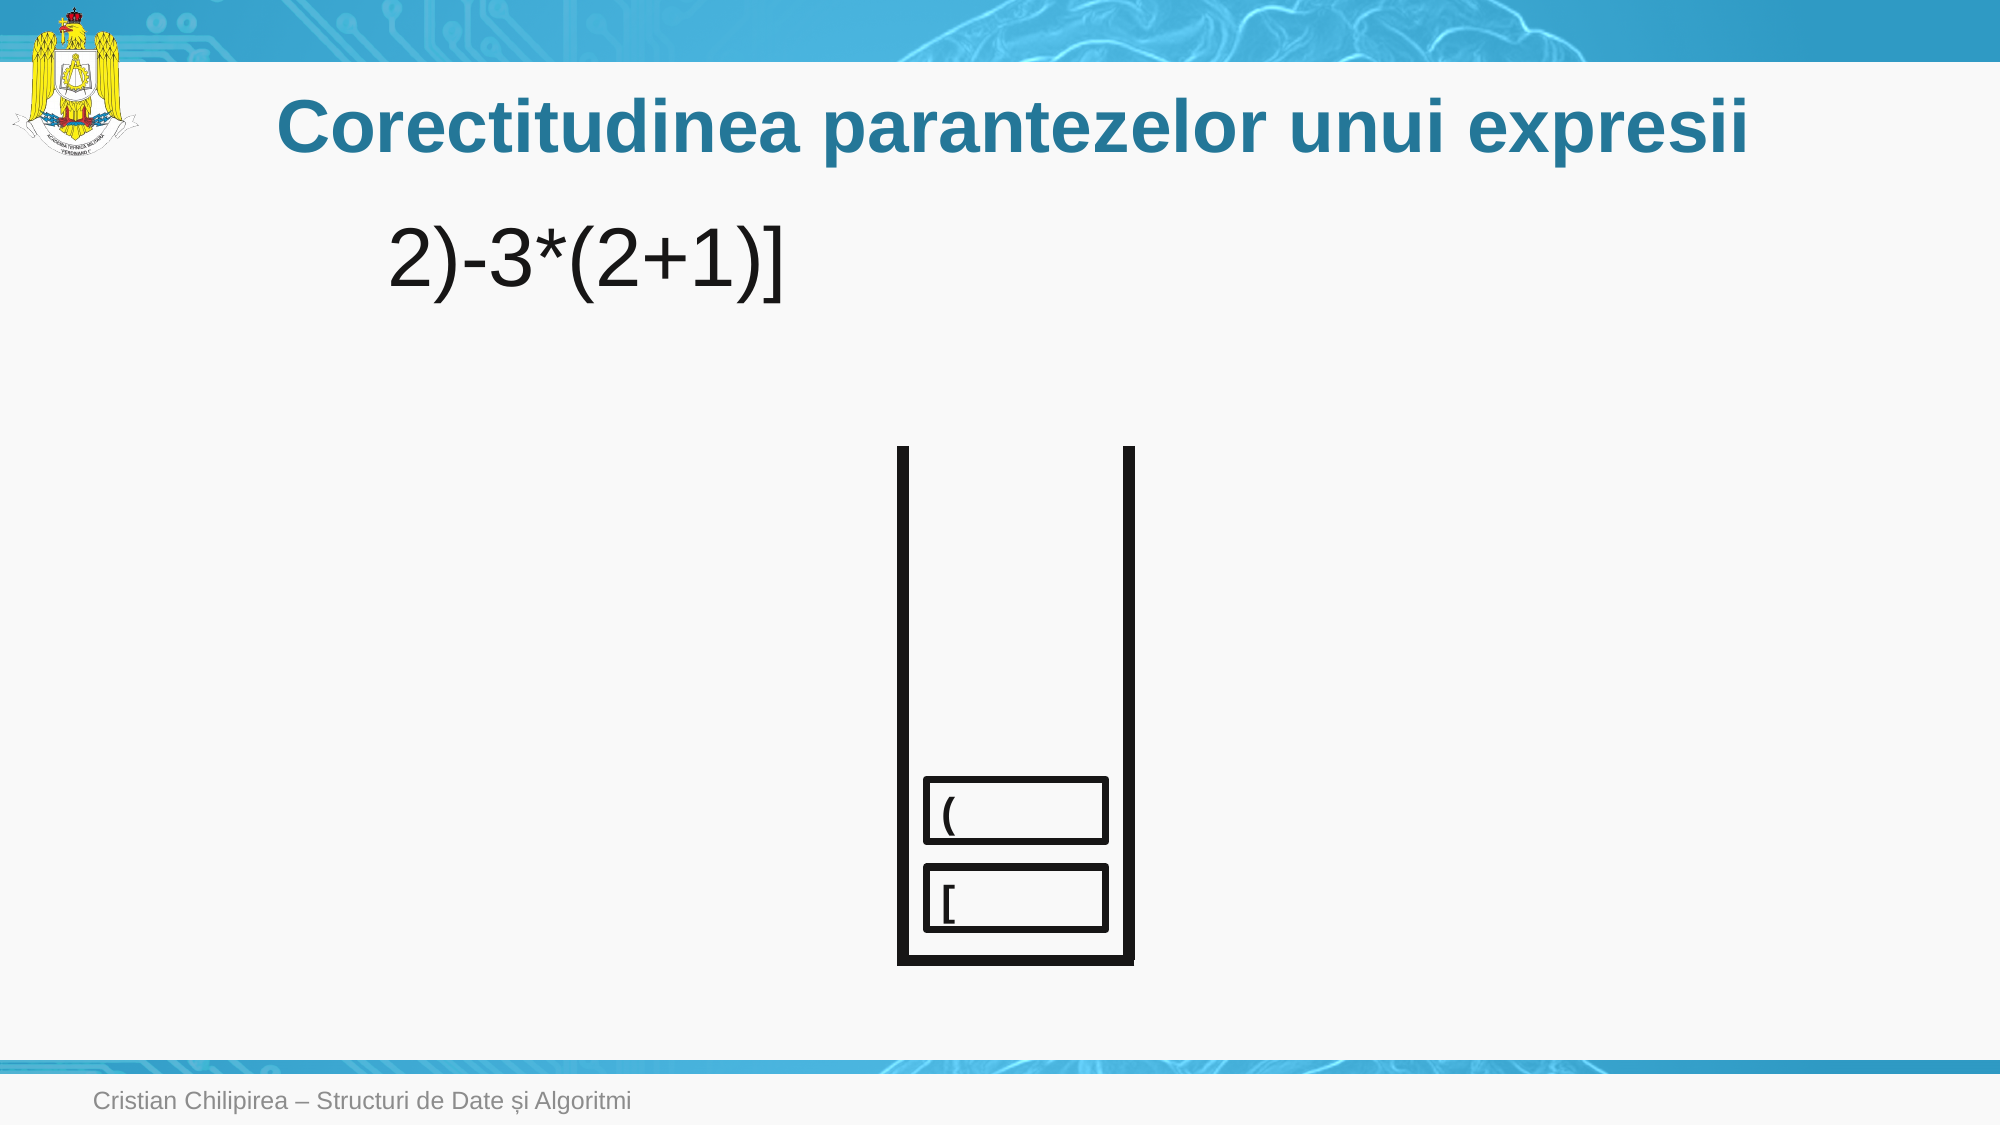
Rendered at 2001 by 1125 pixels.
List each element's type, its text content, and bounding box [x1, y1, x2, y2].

picture [0, 0, 2000, 156]
title Corectitudinea parantezelor unui expresii [150, 76, 1876, 180]
picture [0, 1060, 2000, 1074]
text_box 2)-3*(2+1)] [372, 195, 803, 311]
footer Cristian Chilipirea – Structuri de Date și Algoritmi [77, 1073, 1338, 1125]
text_box ( [926, 779, 1106, 842]
text_box [ [926, 867, 1106, 930]
